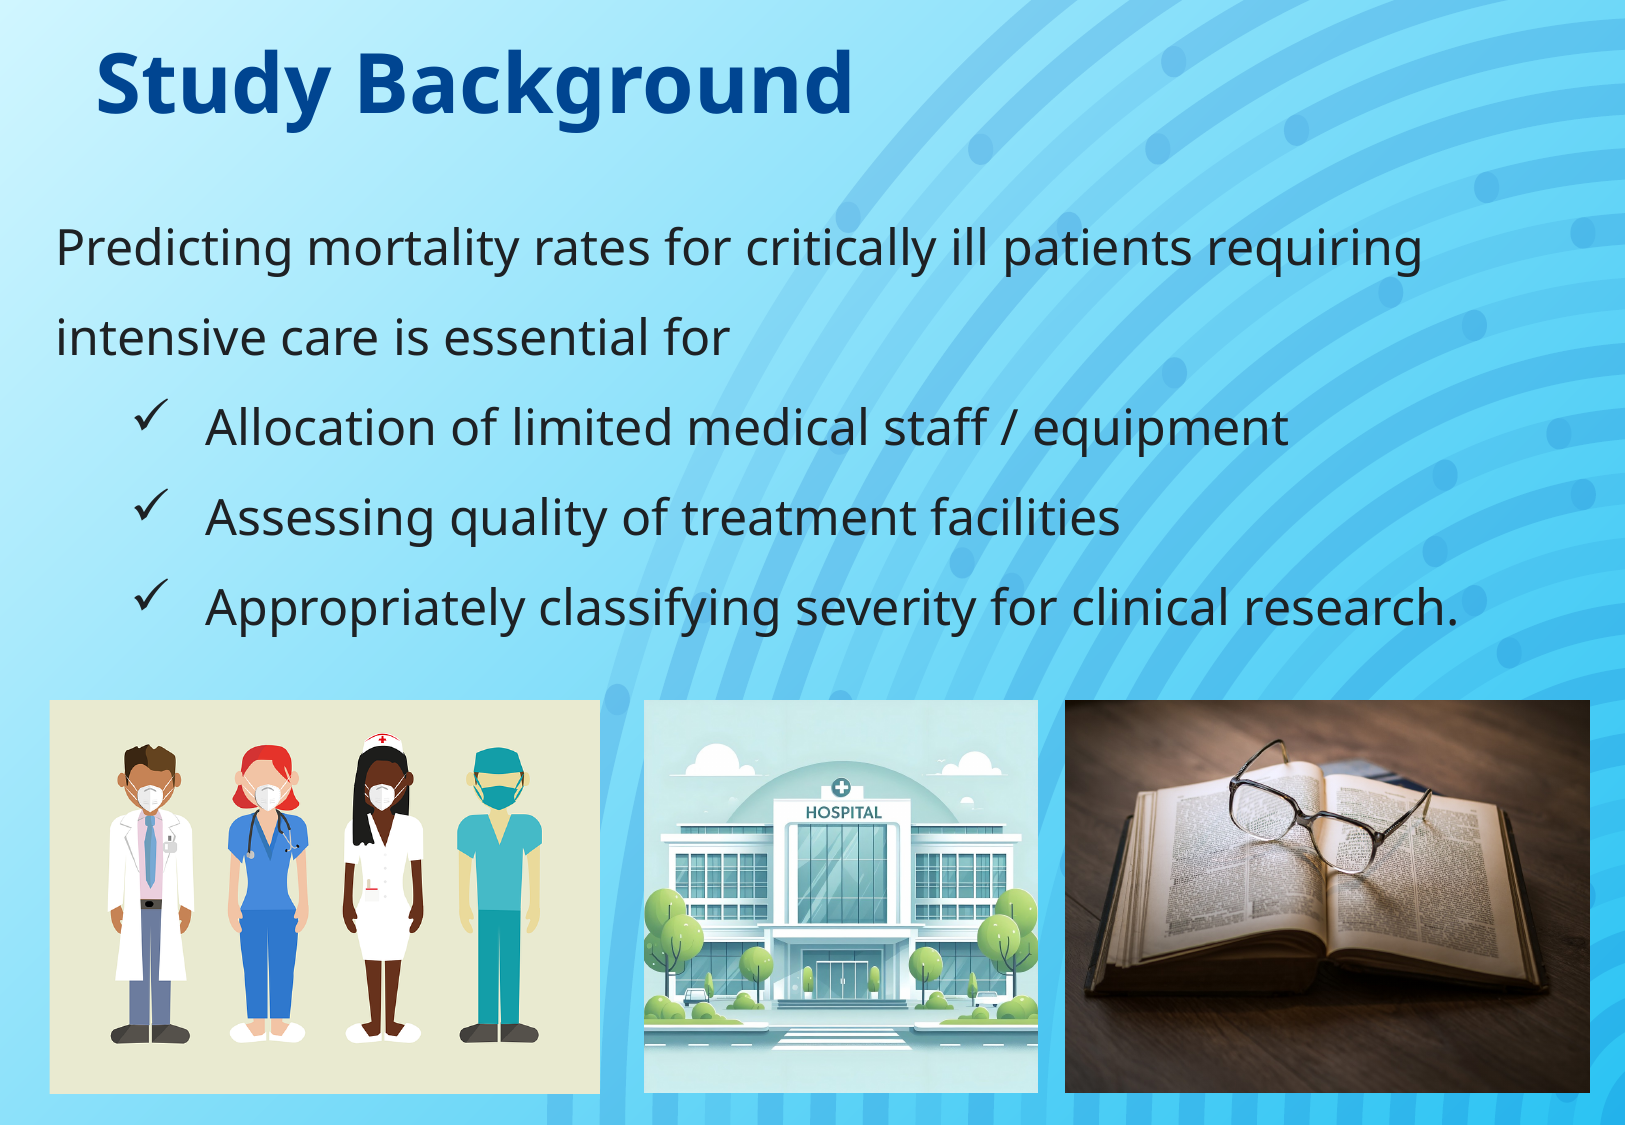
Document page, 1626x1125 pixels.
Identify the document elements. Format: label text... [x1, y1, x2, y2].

picture [1065, 700, 1590, 1094]
picture [49, 700, 600, 1094]
title Study Background [95, 0, 1548, 110]
picture [644, 700, 1038, 1094]
subtitle Predicting mortality rates for critically ill patients requiring intensive care is essential for Allocation of limited medical staff / equipment Assessing quality of treatment facilities Appropriately classifying severity for clinical research. [40, 110, 1625, 779]
